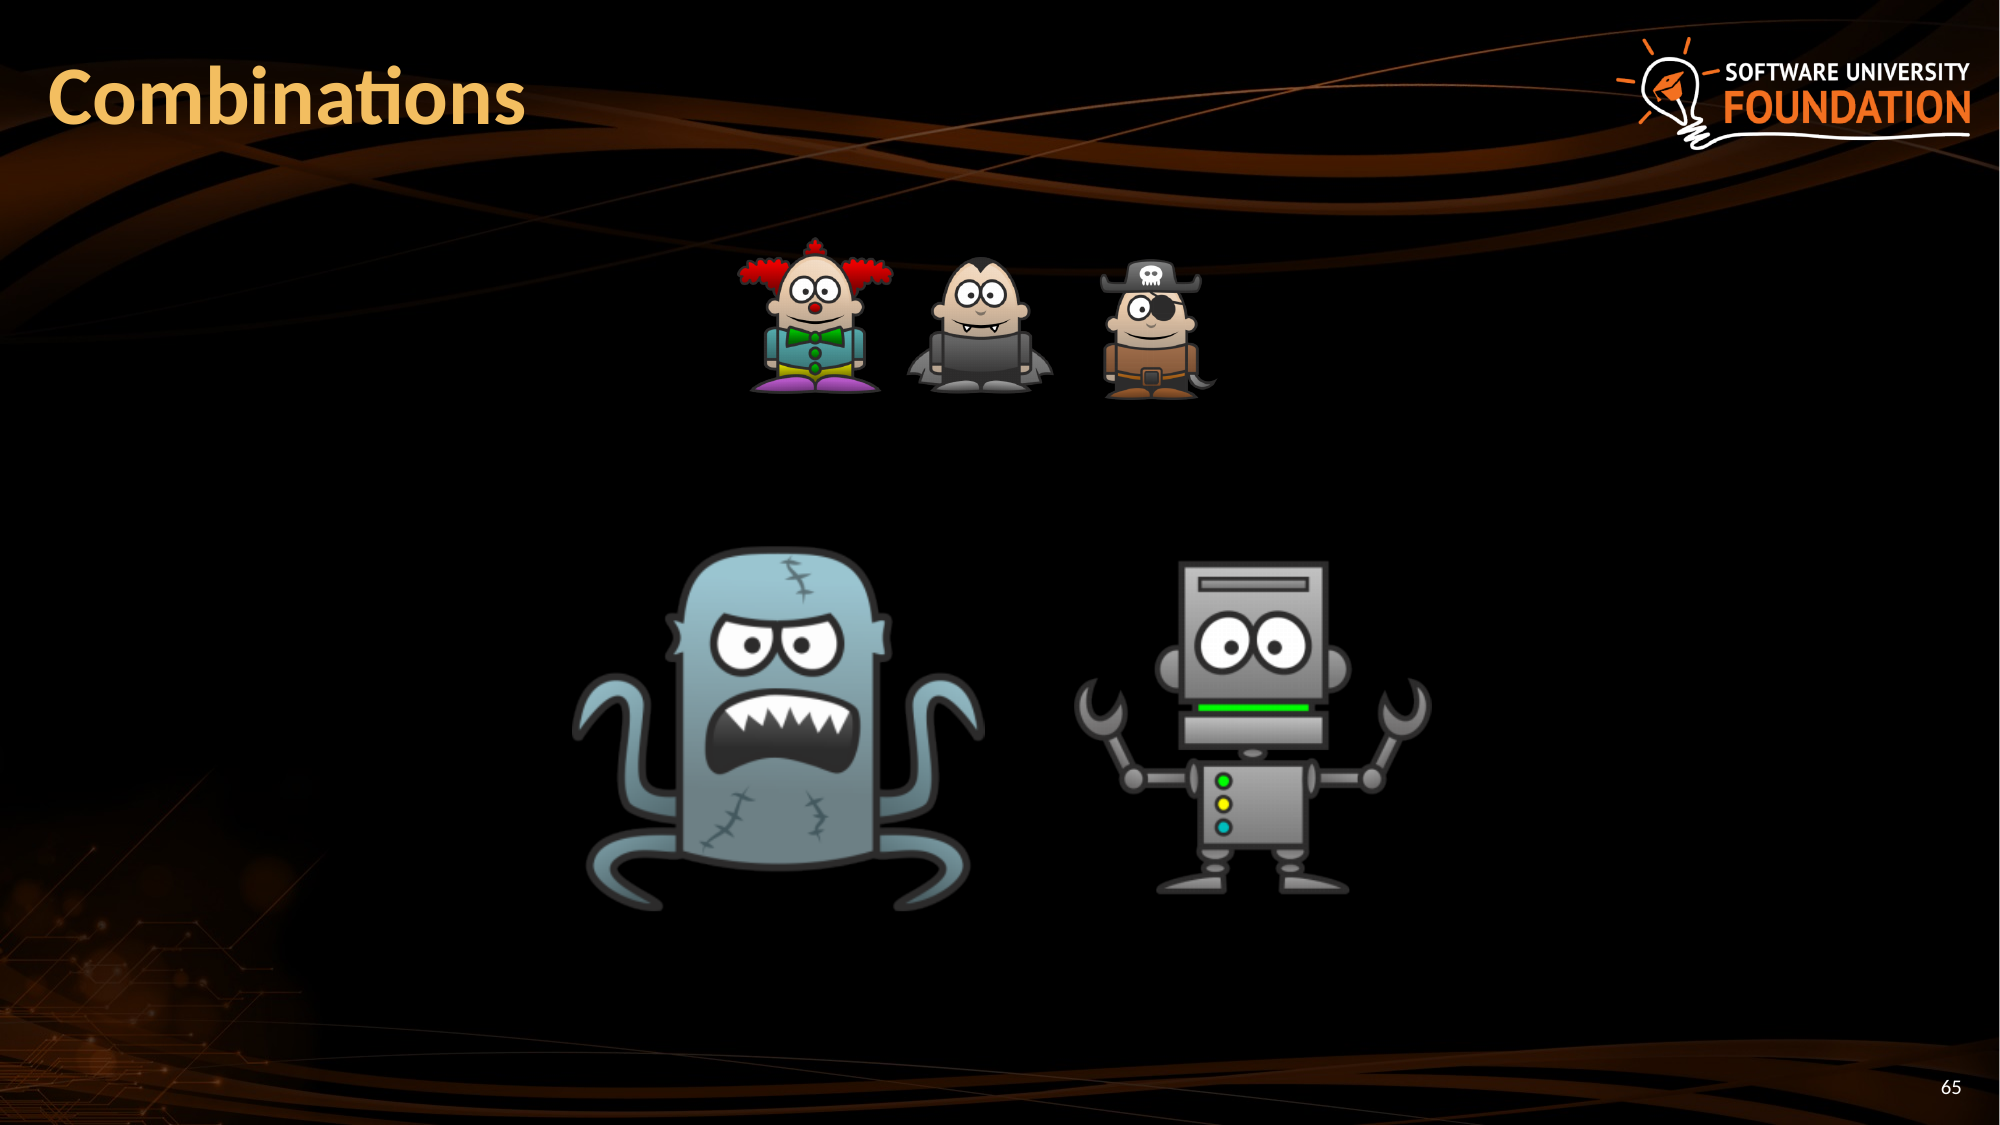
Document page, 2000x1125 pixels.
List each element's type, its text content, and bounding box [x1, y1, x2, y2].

picture [0, 0, 2000, 1125]
slide_number 65 [1897, 1070, 1968, 1103]
title Combinations [30, 6, 1602, 189]
